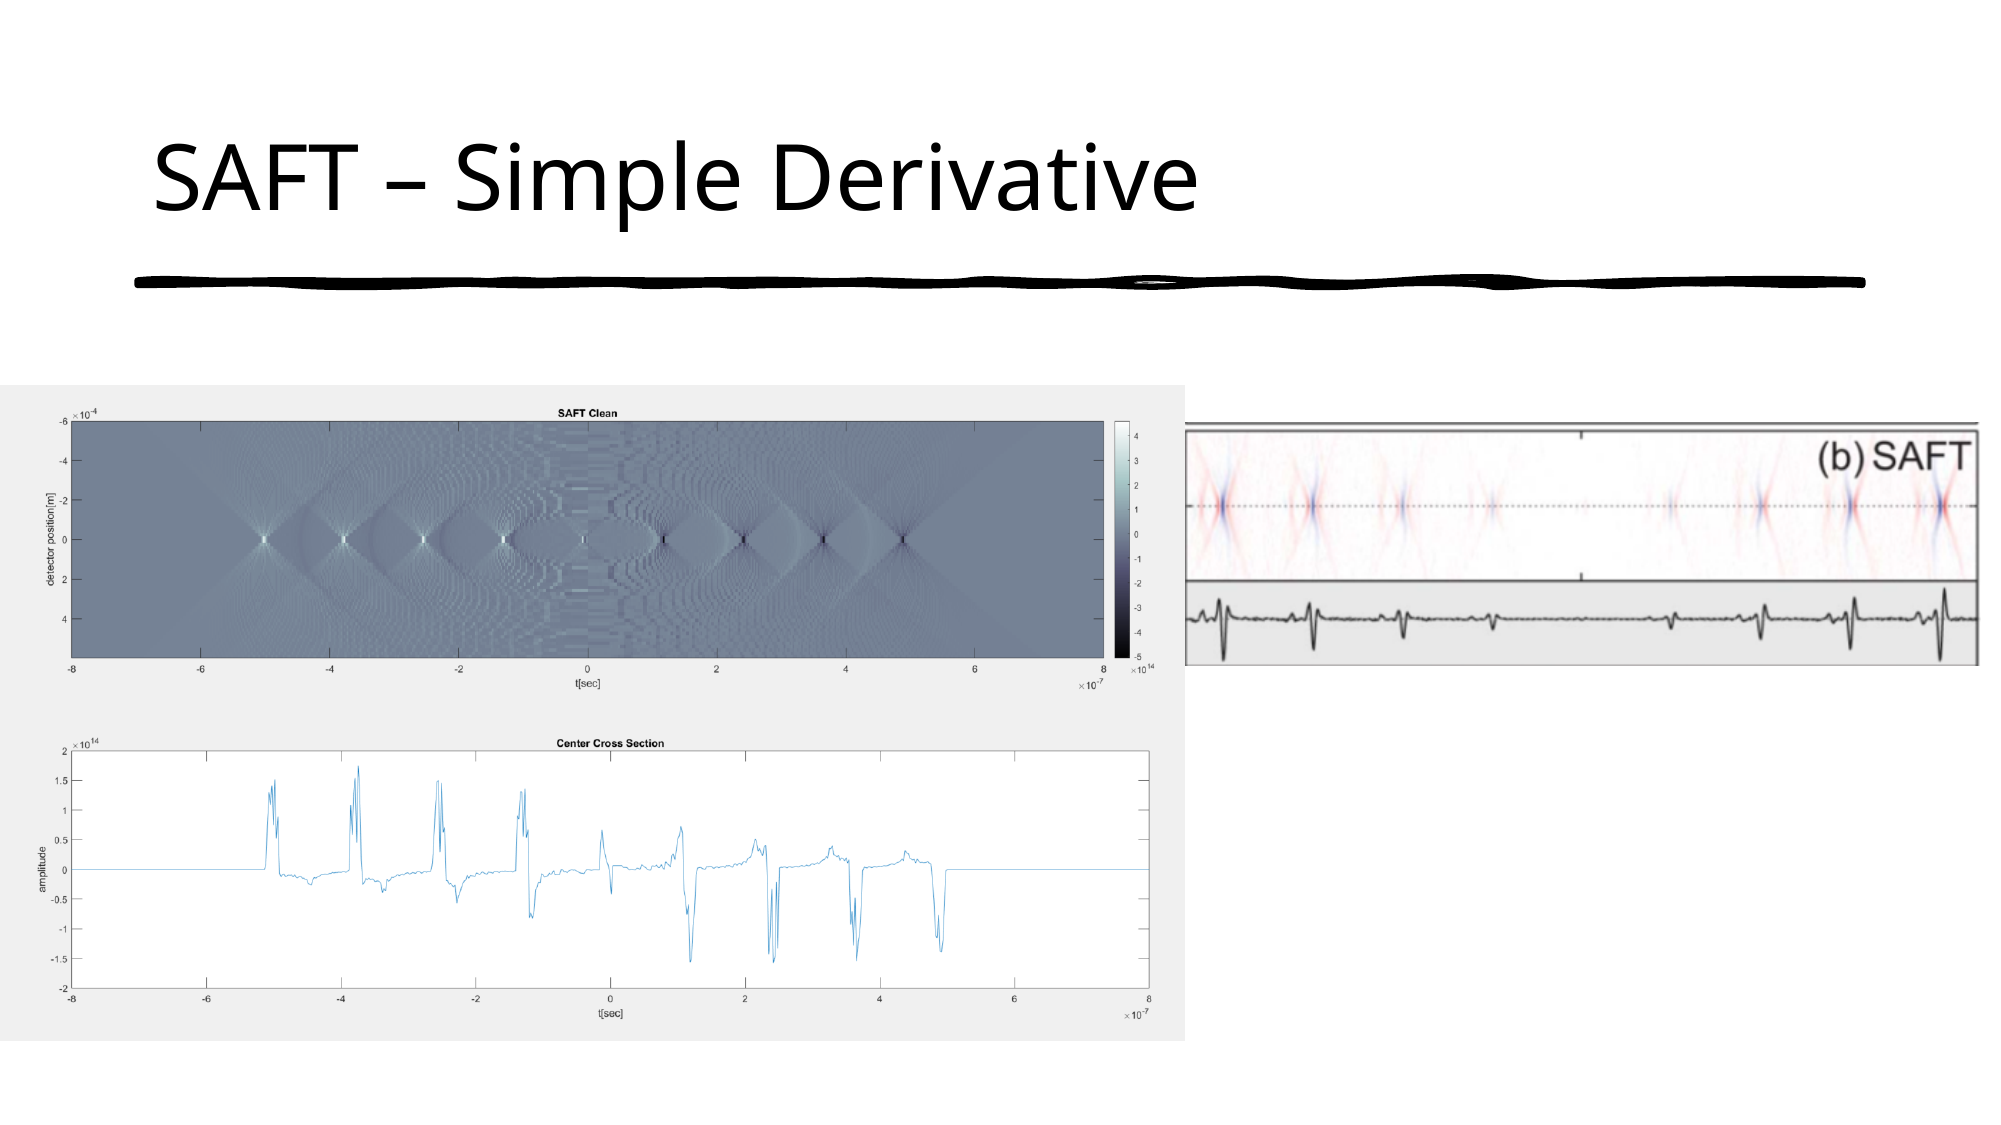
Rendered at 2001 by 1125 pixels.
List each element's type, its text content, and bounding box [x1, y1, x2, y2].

picture [1185, 422, 1981, 666]
title SAFT – Simple Derivative [137, 59, 1863, 278]
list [0, 385, 1185, 1041]
